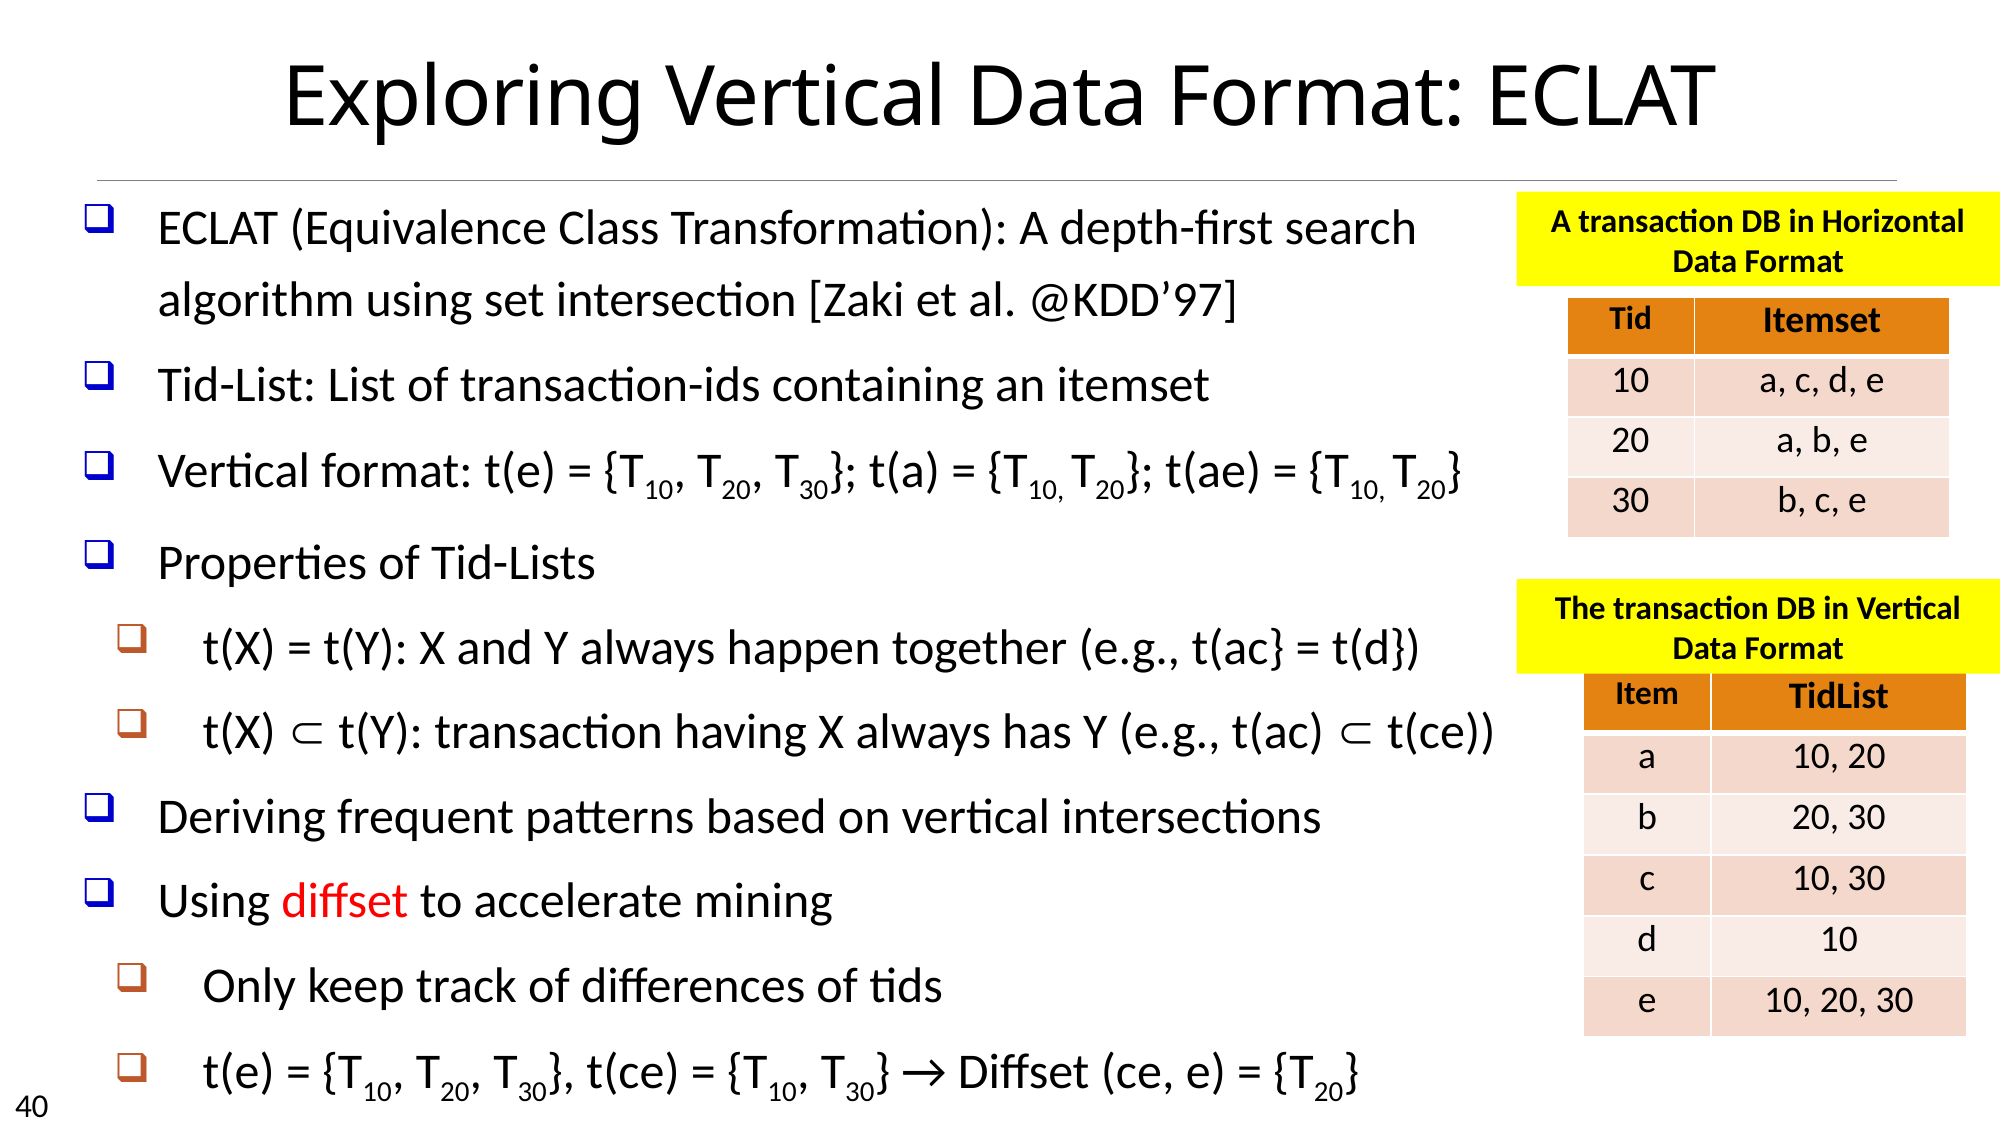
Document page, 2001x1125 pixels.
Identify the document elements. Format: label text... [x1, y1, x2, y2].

table_header Tid [1568, 298, 1694, 354]
table_cell a, c, d, e [1695, 359, 1949, 416]
table_cell d [1584, 917, 1710, 976]
table_cell 30 [1568, 478, 1694, 537]
table_header Item [1584, 674, 1710, 730]
table_cell b, c, e [1695, 478, 1949, 537]
table_header TidList [1712, 674, 1966, 730]
table_cell 10 [1568, 359, 1694, 416]
table_cell b [1584, 795, 1710, 854]
table_cell 10, 30 [1712, 856, 1966, 915]
table_cell 10 [1712, 917, 1966, 976]
table_header Itemset [1695, 298, 1949, 354]
text_box The transaction DB in Vertical Data Format [1516, 579, 2000, 674]
table_cell 20, 30 [1712, 795, 1966, 854]
table_cell e [1584, 977, 1710, 1036]
table_cell 20 [1568, 418, 1694, 476]
list ECLAT (Equivalence Class Transformation): A depth-first search algorithm using set intersection [Zaki et al. @KDD’97] Tid-List: List of transaction-ids containing an itemset Vertical format: t(e) = {T10, T20, T30}; t(a) = {T10, T20}; t(ae) = {T10, T20} Properties of Tid-Lists t(X) = t(Y): X and Y always happen together (e.g., t(ac} = t(d}) t(X)  t(Y): transaction having X always has Y (e.g., t(ac)  t(ce)) Deriving frequent patterns based on vertical intersections Using diffset to accelerate mining Only keep track of differences of tids t(e) = {T10, T20, T30}, t(ce) = {T10, T30} → Diffset (ce, e) = {T20} [66, 174, 1547, 1075]
table_cell 10, 20 [1712, 736, 1966, 793]
table_cell a [1584, 736, 1710, 793]
table_cell a, b, e [1695, 418, 1949, 476]
title Exploring Vertical Data Format: ECLAT [0, 37, 2000, 150]
table_cell 10, 20, 30 [1712, 977, 1966, 1036]
table_cell c [1584, 856, 1710, 915]
text_box A transaction DB in Horizontal Data Format [1516, 191, 2000, 287]
